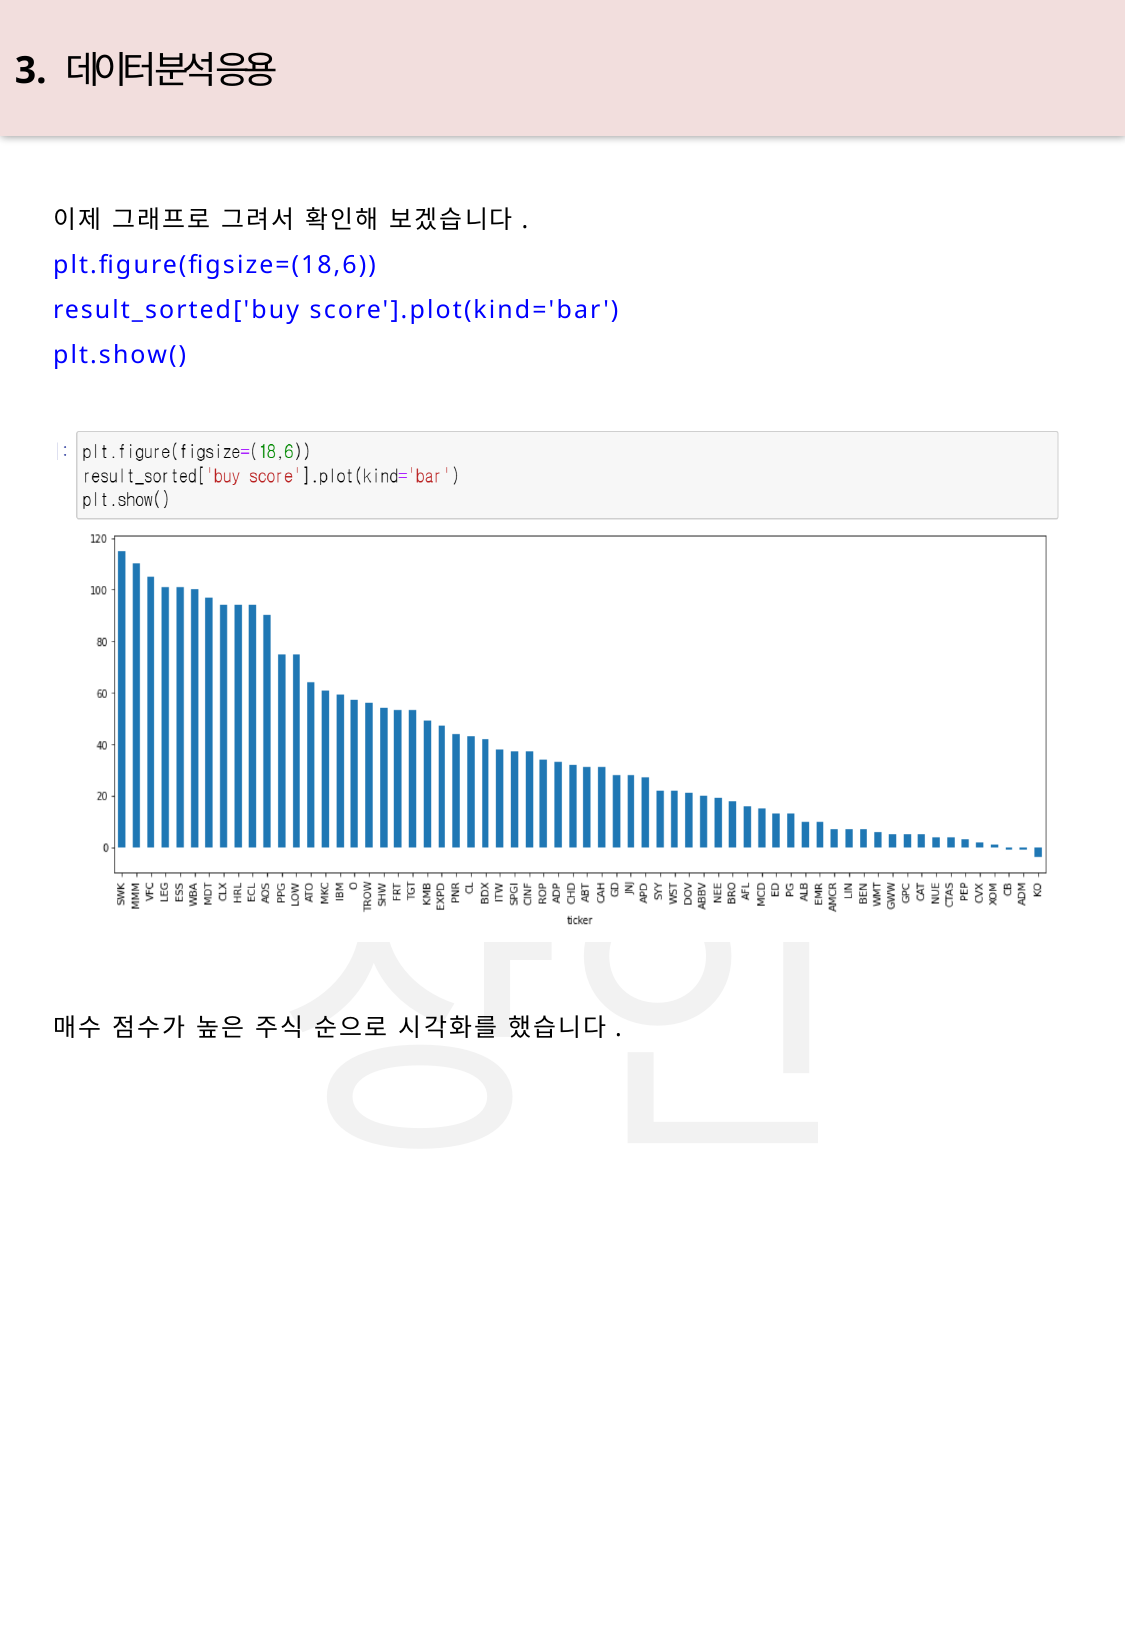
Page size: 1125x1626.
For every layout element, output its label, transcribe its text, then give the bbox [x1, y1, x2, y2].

picture [57, 421, 1068, 942]
text_box 3. 데이터 분석 응용 [0, 0, 1125, 136]
text_box 이제 그래프로 그려서 확인해 보겠습니다. plt.figure(figsize=(18,6)) result_sorted['buy score'].plot(kind='bar') plt.show() 매수 점수가 높은 주식 순으로 시각화를 했습니다. [38, 181, 1087, 1582]
